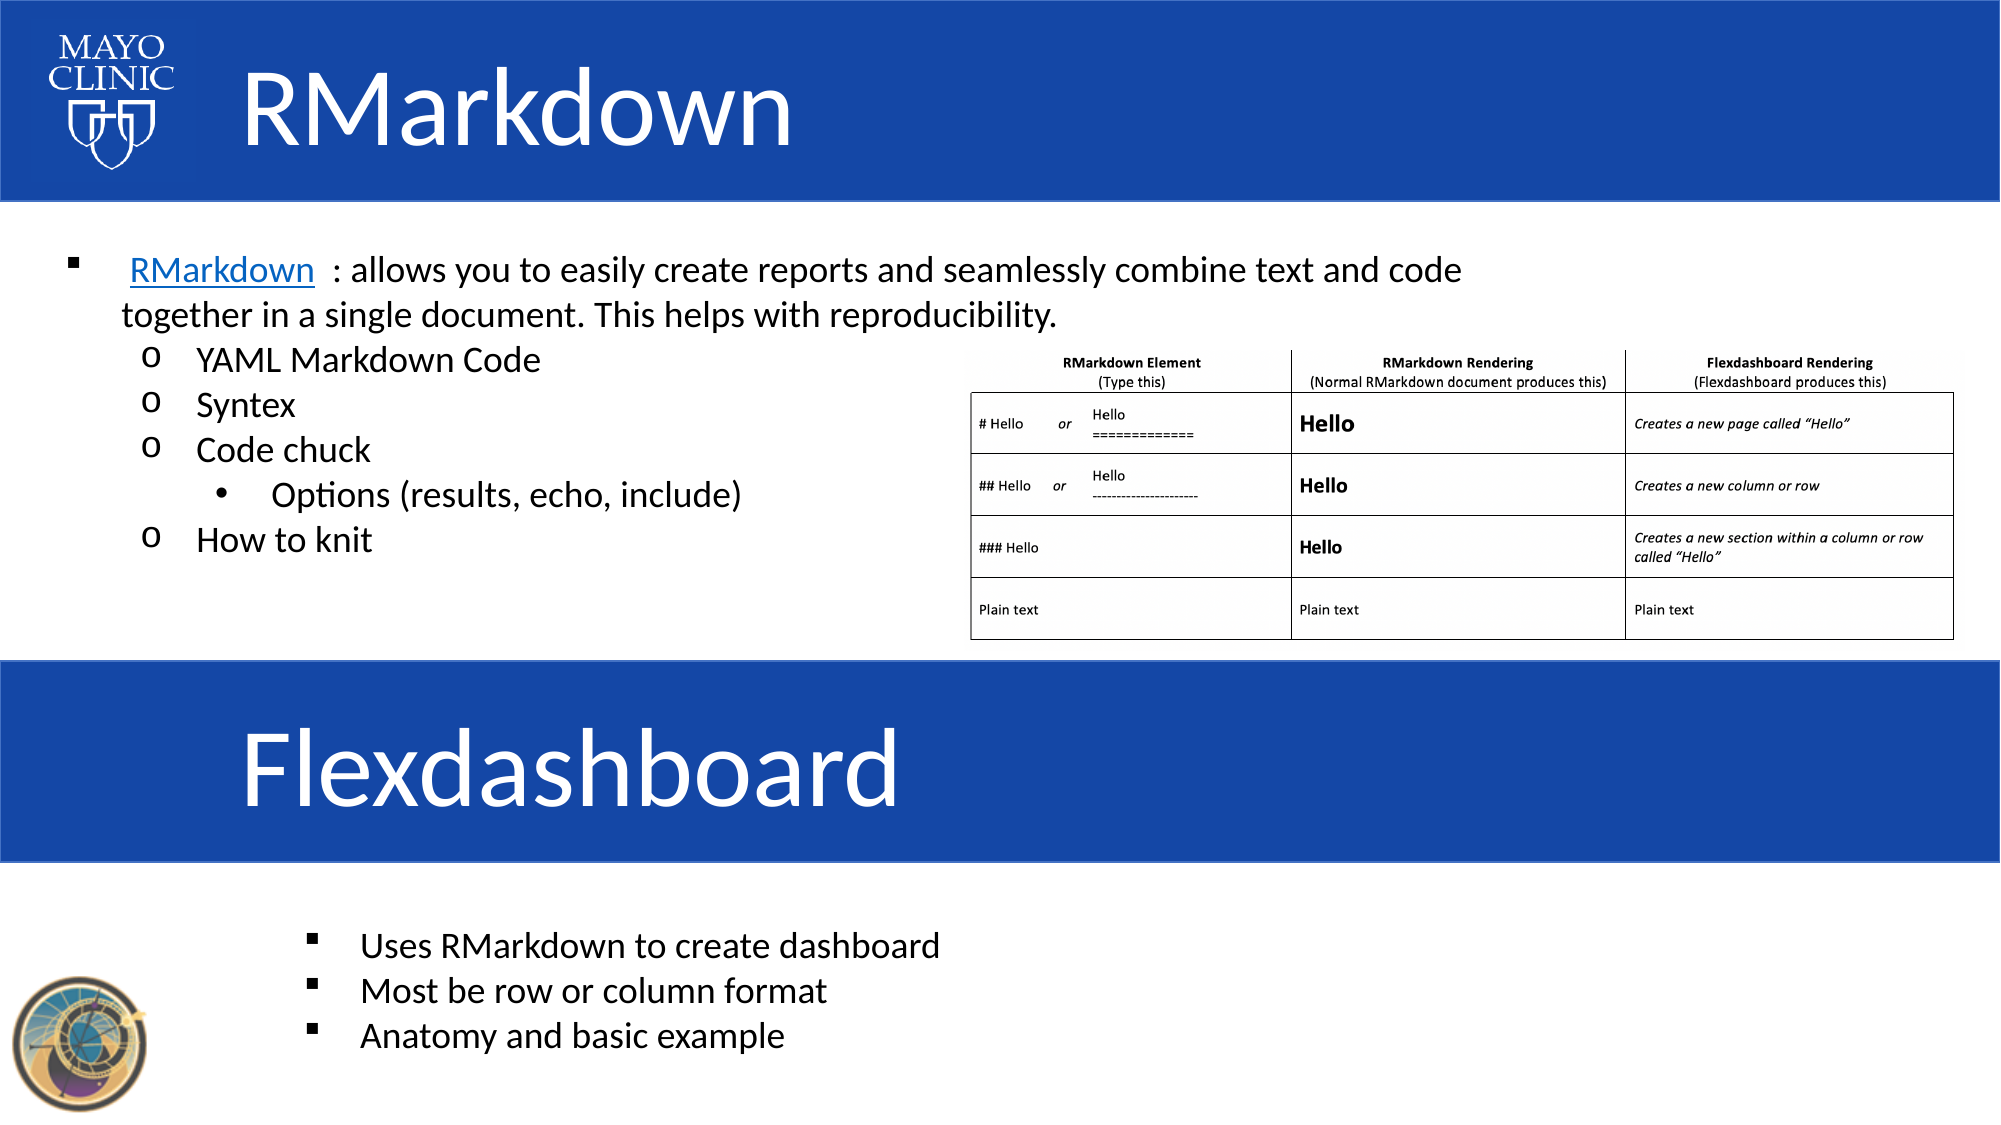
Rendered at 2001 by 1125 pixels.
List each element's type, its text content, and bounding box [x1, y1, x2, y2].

text_box Uses RMarkdown to create dashboard Most be row or column format Anatomy and basic example [288, 913, 1289, 1064]
picture [964, 350, 1965, 651]
picture [0, 964, 168, 1125]
text_box Flexdashboard [0, 660, 2000, 863]
text_box RMarkdown : allows you to easily create reports and seamlessly combine text and code together in a single document. This helps with reproducibility. YAML Markdown Code Syntex Code chuck Options (results, echo, include) How to knit [50, 237, 1560, 568]
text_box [0, 0, 2000, 202]
